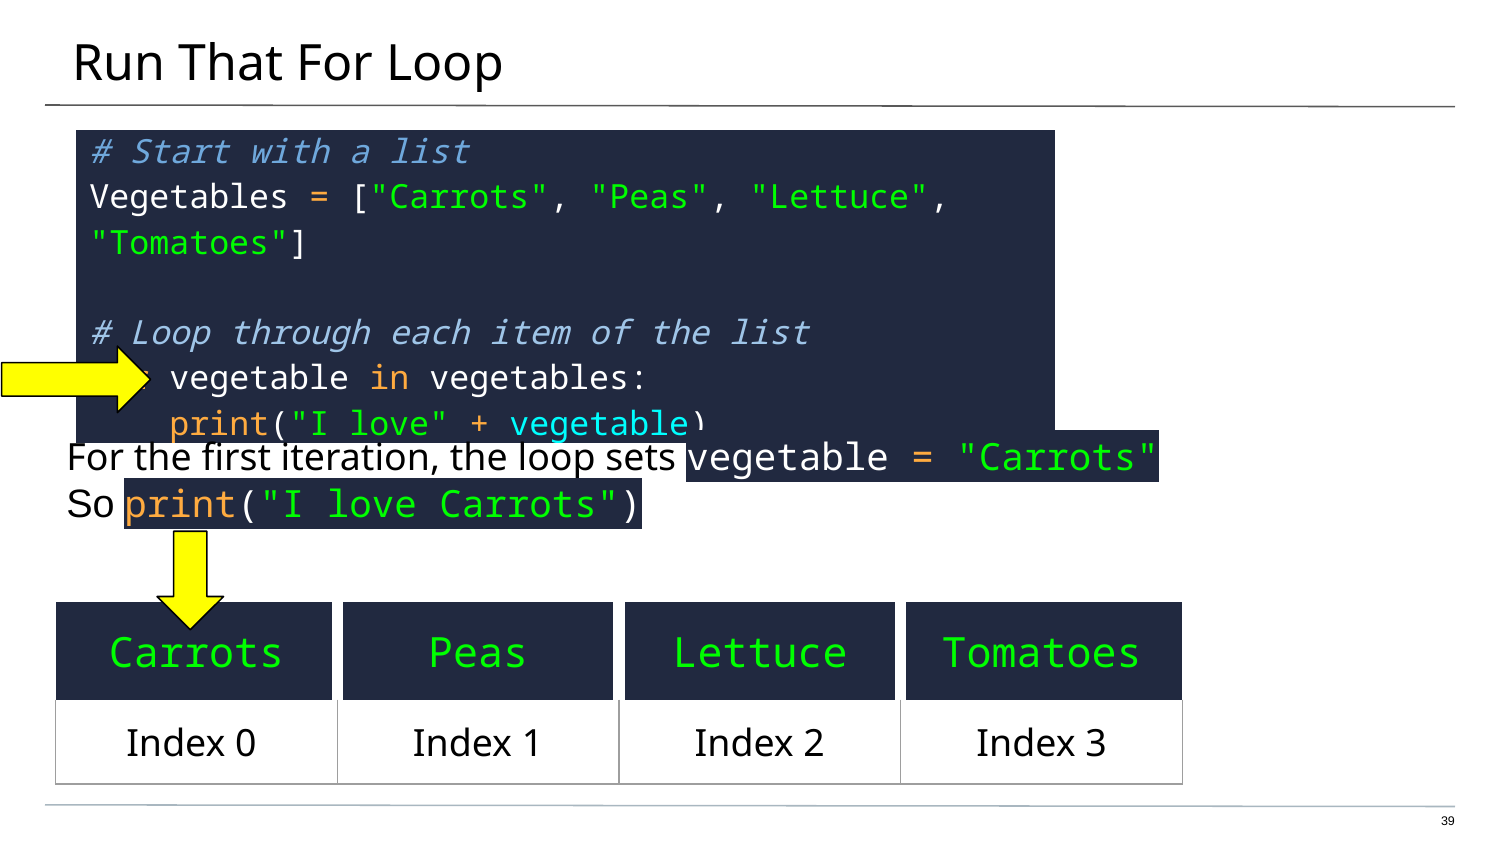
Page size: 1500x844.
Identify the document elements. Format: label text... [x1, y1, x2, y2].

table_cell Index 0 [56, 701, 337, 783]
table_header # Start with a list Vegetables = ["Carrots", "Peas", "Lettuce", "Tomatoes"] # Loop through each item of the list for vegetable in vegetables: print("I love" + vegetable) [76, 130, 1055, 417]
text_box [157, 531, 224, 630]
text_box [1, 346, 151, 413]
title Run That For Loop [0, 0, 1500, 88]
table_cell Index 1 [338, 701, 618, 783]
table_header Tomatoes [906, 602, 1182, 700]
table_cell Index 2 [620, 701, 900, 783]
table_header Carrots [56, 602, 332, 700]
slide_number 39 [1412, 813, 1455, 831]
table_header Lettuce [625, 602, 895, 700]
text_box For the first iteration, the loop sets vegetable = "Carrots" So print("I love Carrots") [0, 417, 1317, 492]
table_cell Index 3 [901, 701, 1182, 783]
table_header Peas [343, 602, 613, 700]
